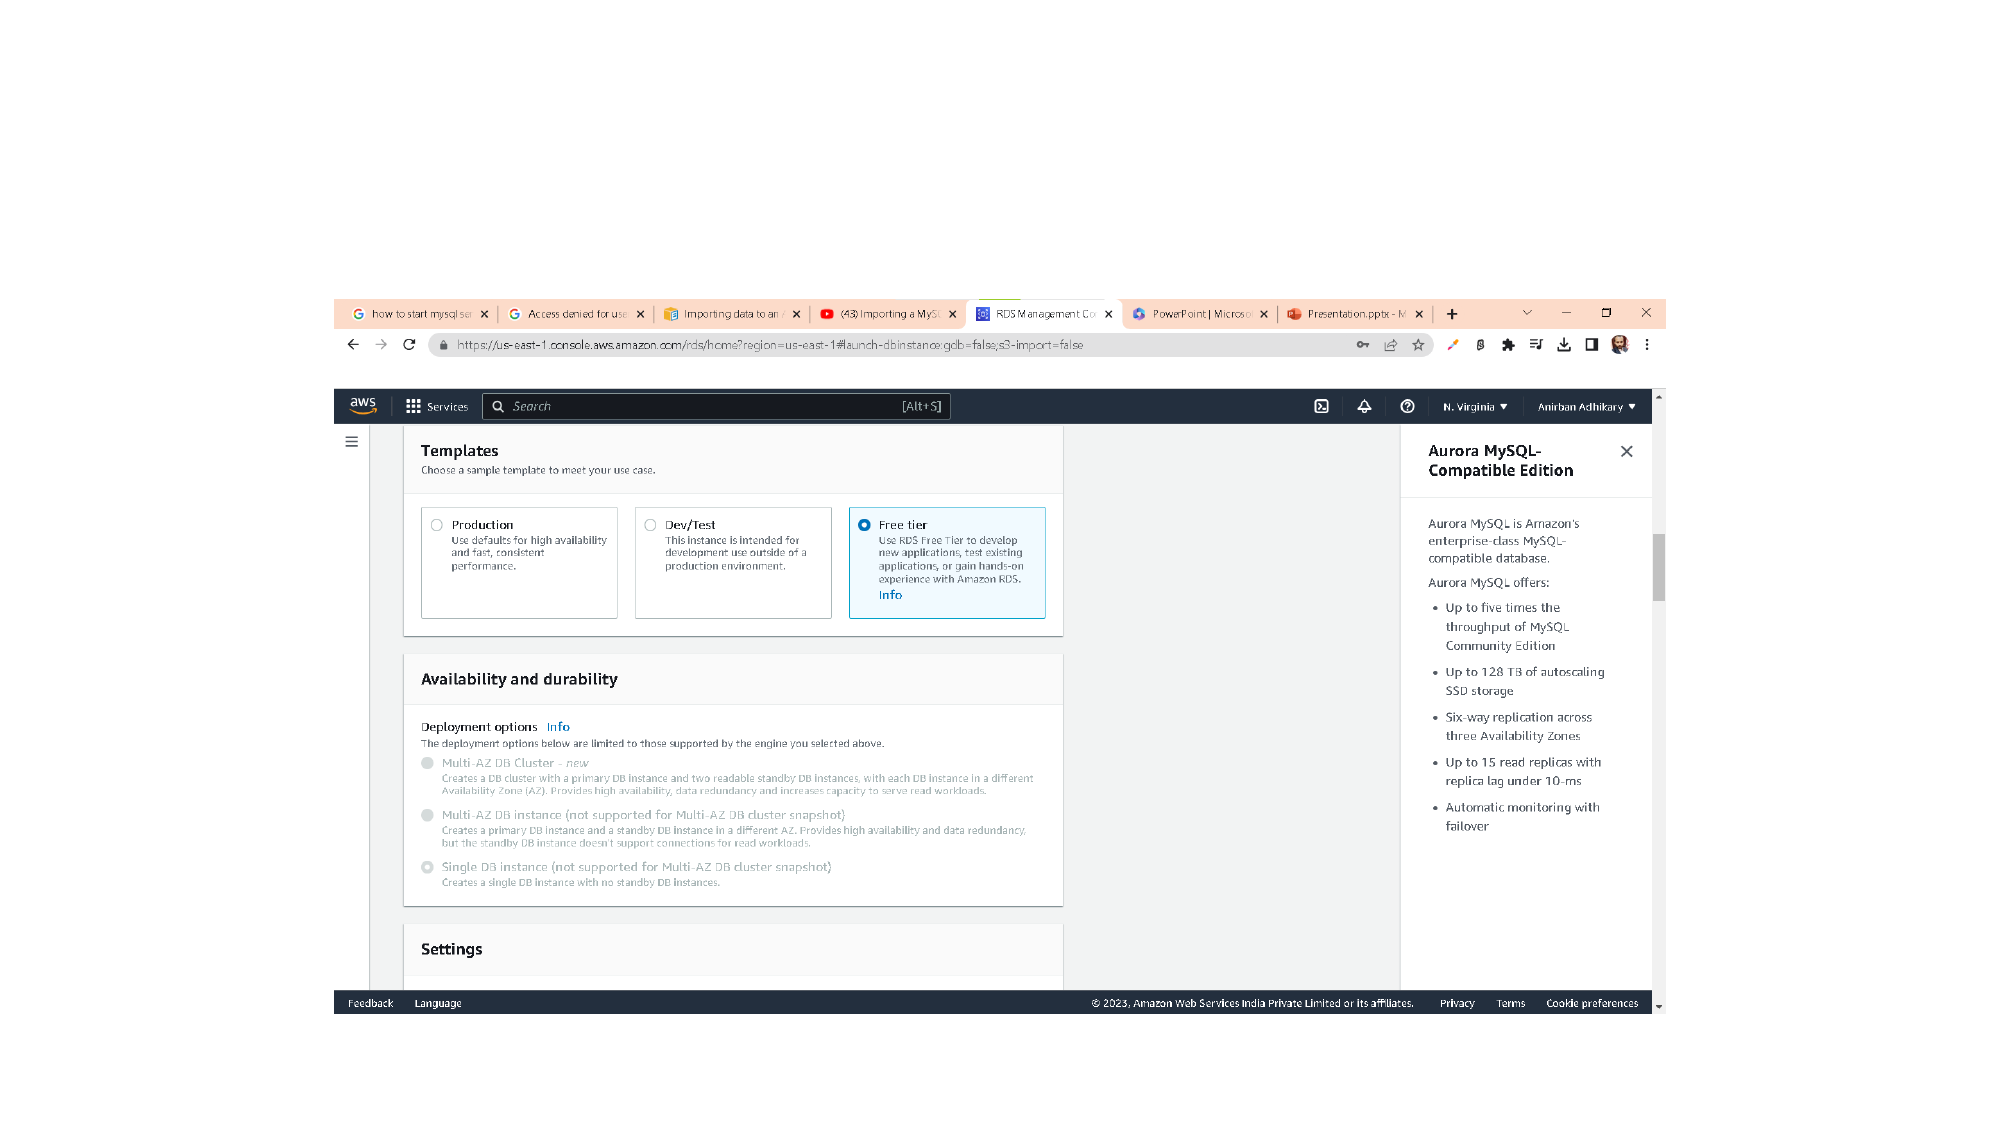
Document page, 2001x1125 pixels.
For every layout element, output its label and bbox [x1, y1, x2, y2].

list [334, 299, 1666, 1014]
